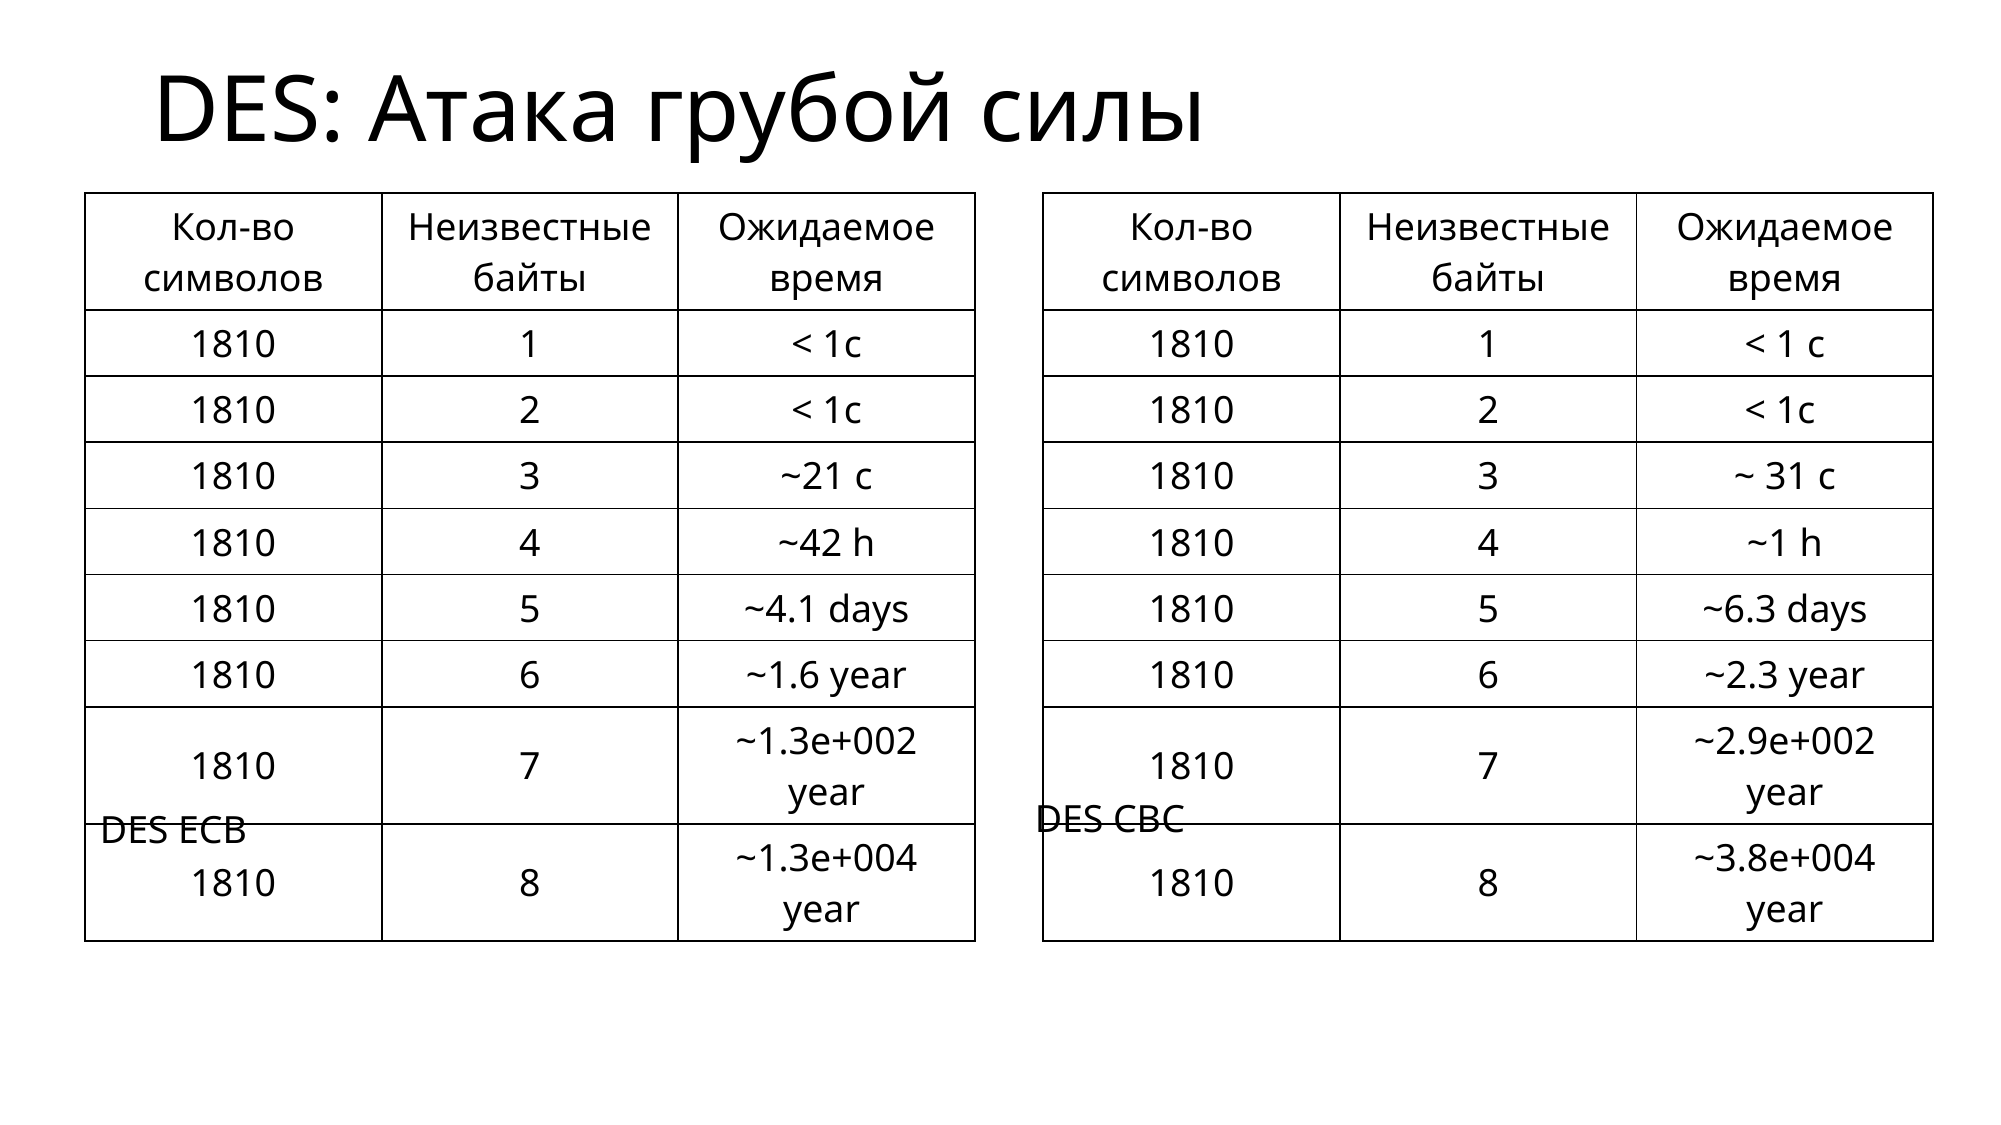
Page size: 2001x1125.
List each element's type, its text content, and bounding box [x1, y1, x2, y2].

table_cell 8 [1341, 848, 1636, 940]
table_cell 1810 [86, 858, 381, 940]
table_cell ~6.3 days [1637, 575, 1932, 640]
table_cell ~1.3e+002 year [679, 708, 974, 823]
table_cell 1810 [86, 575, 381, 640]
table_cell 1 [1341, 311, 1636, 375]
title DES: Атака грубой силы [137, 3, 1863, 221]
table_cell 3 [1341, 443, 1636, 508]
table_cell 1810 [86, 641, 381, 706]
table_cell ~21 c [679, 443, 974, 508]
table_cell 1810 [1044, 377, 1339, 441]
table_cell 3 [383, 443, 677, 508]
table_cell < 1c [679, 377, 974, 441]
table_cell ~2.3 year [1637, 641, 1932, 706]
table_cell 1810 [86, 708, 381, 798]
table_cell ~1.3e+004 year [679, 825, 974, 940]
table_cell 7 [383, 708, 677, 798]
table_cell < 1c [679, 311, 974, 375]
table_cell 4 [383, 509, 677, 574]
table_cell 6 [383, 641, 677, 706]
table_cell 4 [1341, 509, 1636, 574]
table_header Кол-во символов [86, 194, 381, 309]
table_cell 1810 [1044, 443, 1339, 508]
table_cell < 1c [1637, 377, 1932, 441]
table_cell ~42 h [679, 509, 974, 574]
table_cell 6 [1341, 641, 1636, 706]
text_box DES CBC [1020, 787, 1659, 848]
text_box DES ECB [84, 798, 724, 858]
table_header Неизвестные байты [383, 194, 677, 309]
table_cell 1810 [1044, 848, 1339, 940]
table_cell 8 [383, 858, 677, 940]
table_cell 1810 [1044, 509, 1339, 574]
table_cell ~1.6 year [679, 641, 974, 706]
table_cell ~1 h [1637, 509, 1932, 574]
table_header Кол-во символов [1044, 194, 1339, 309]
table_cell 1810 [86, 443, 381, 508]
table_cell 5 [1341, 575, 1636, 640]
table_cell < 1 c [1637, 311, 1932, 375]
table_header Ожидаемое время [1637, 194, 1932, 309]
table_cell ~ 31 c [1637, 443, 1932, 508]
table_cell 5 [383, 575, 677, 640]
table_cell 7 [1341, 708, 1636, 787]
table_cell 1810 [86, 377, 381, 441]
table_header Неизвестные байты [1341, 194, 1636, 309]
table_cell 1810 [86, 311, 381, 375]
table_cell ~4.1 days [679, 575, 974, 640]
table_cell 2 [1341, 377, 1636, 441]
table_cell ~2.9e+002 year [1637, 708, 1932, 823]
table_cell 1 [383, 311, 677, 375]
table_cell 1810 [1044, 641, 1339, 706]
table_cell 2 [383, 377, 677, 441]
table_cell 1810 [1044, 575, 1339, 640]
table_cell ~3.8e+004 year [1637, 825, 1932, 940]
table_header Ожидаемое время [679, 194, 974, 309]
table_cell 1810 [1044, 708, 1339, 787]
table_cell 1810 [1044, 311, 1339, 375]
table_cell 1810 [86, 509, 381, 574]
